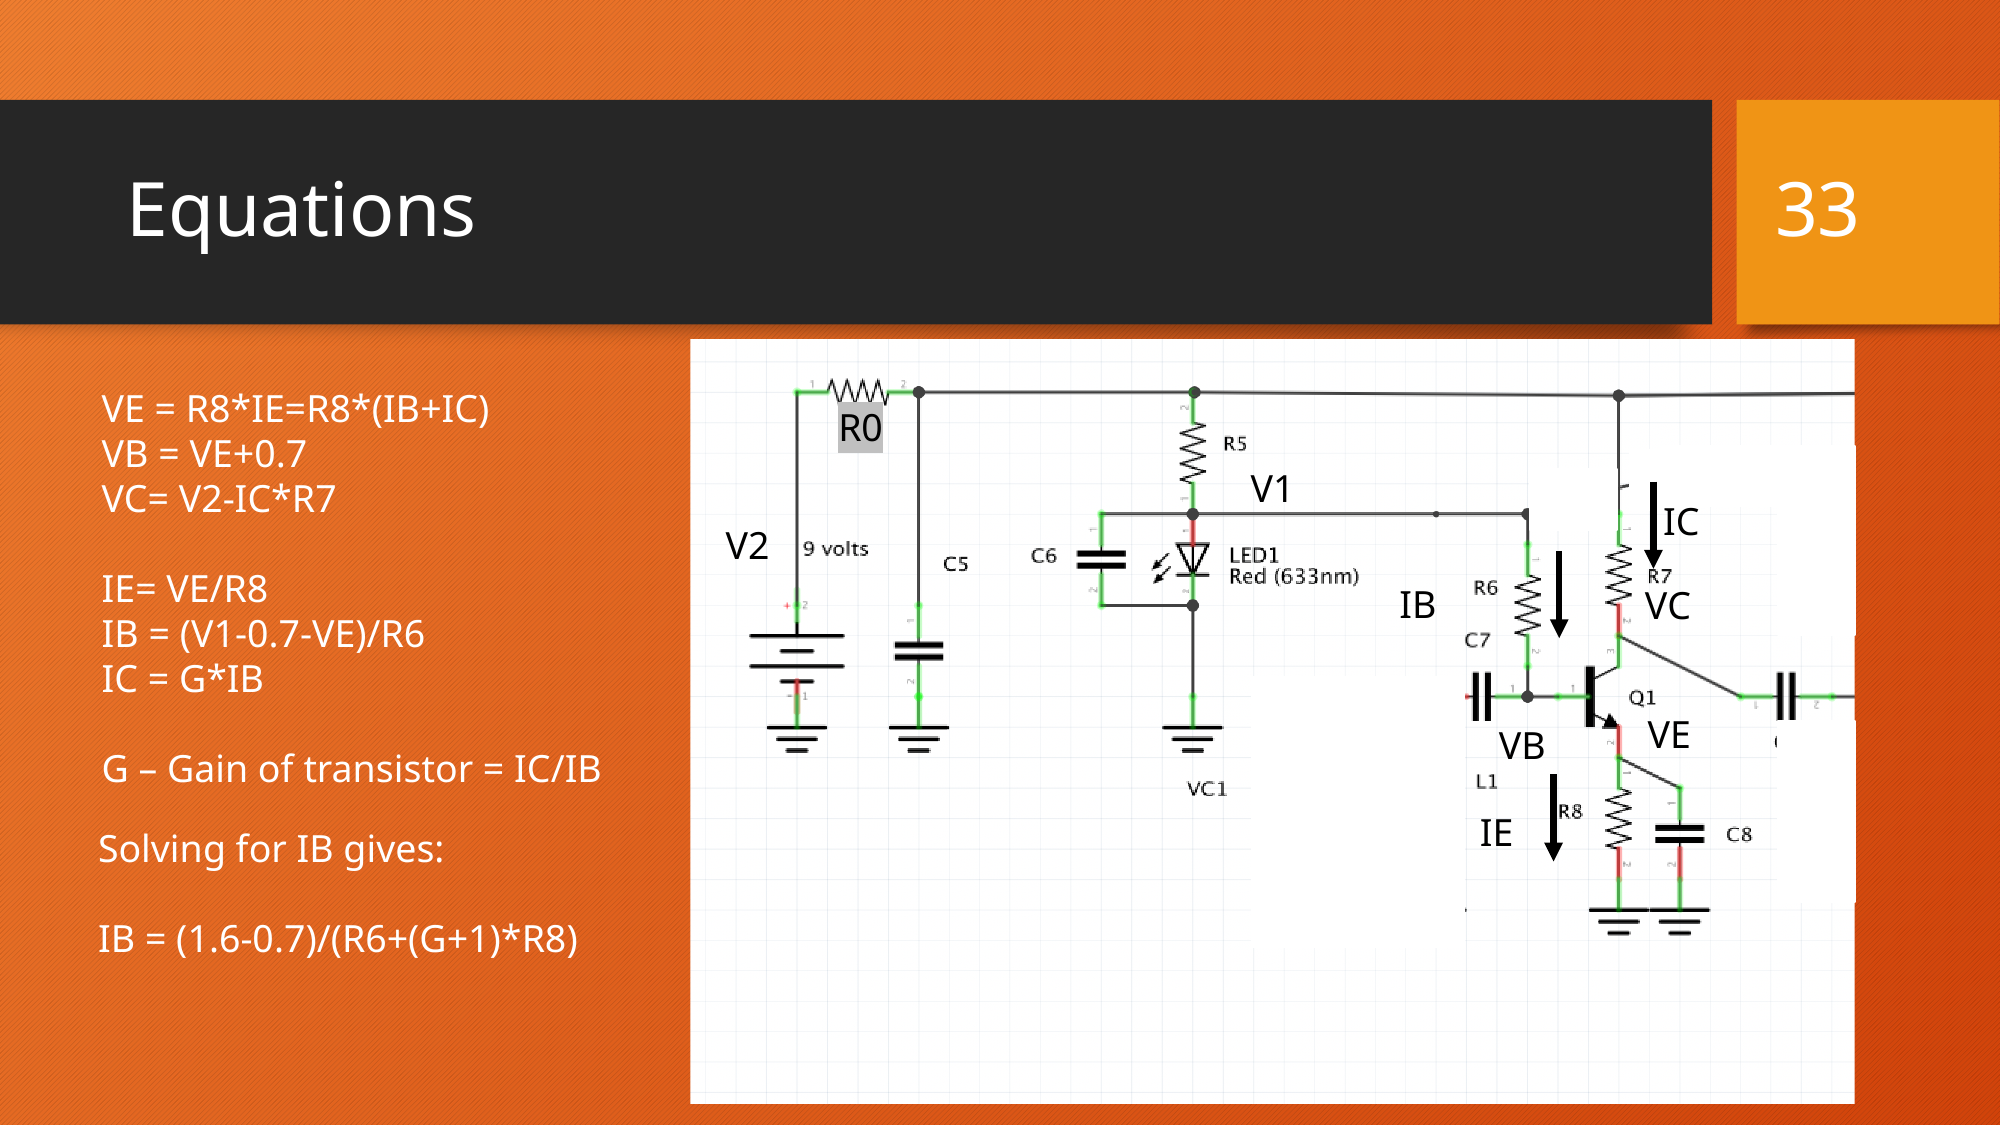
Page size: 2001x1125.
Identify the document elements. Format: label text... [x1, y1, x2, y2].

text_box VE = R8*IE=R8*(IB+IC) VB = VE+0.7 VC= V2-IC*R7 IE= VE/R8 IB = (V1-0.7-VE)/R6 IC = G*IB G – Gain of transistor = IC/IB [86, 377, 618, 843]
slide_number 33 [1760, 123, 1950, 303]
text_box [690, 338, 1855, 1104]
text_box Solving for IB gives: IB = (1.6-0.7)/(R6+(G+1)*R8) [83, 817, 593, 968]
picture [0, 325, 1713, 376]
title Equations [111, 123, 1689, 301]
picture [1736, 325, 2000, 347]
